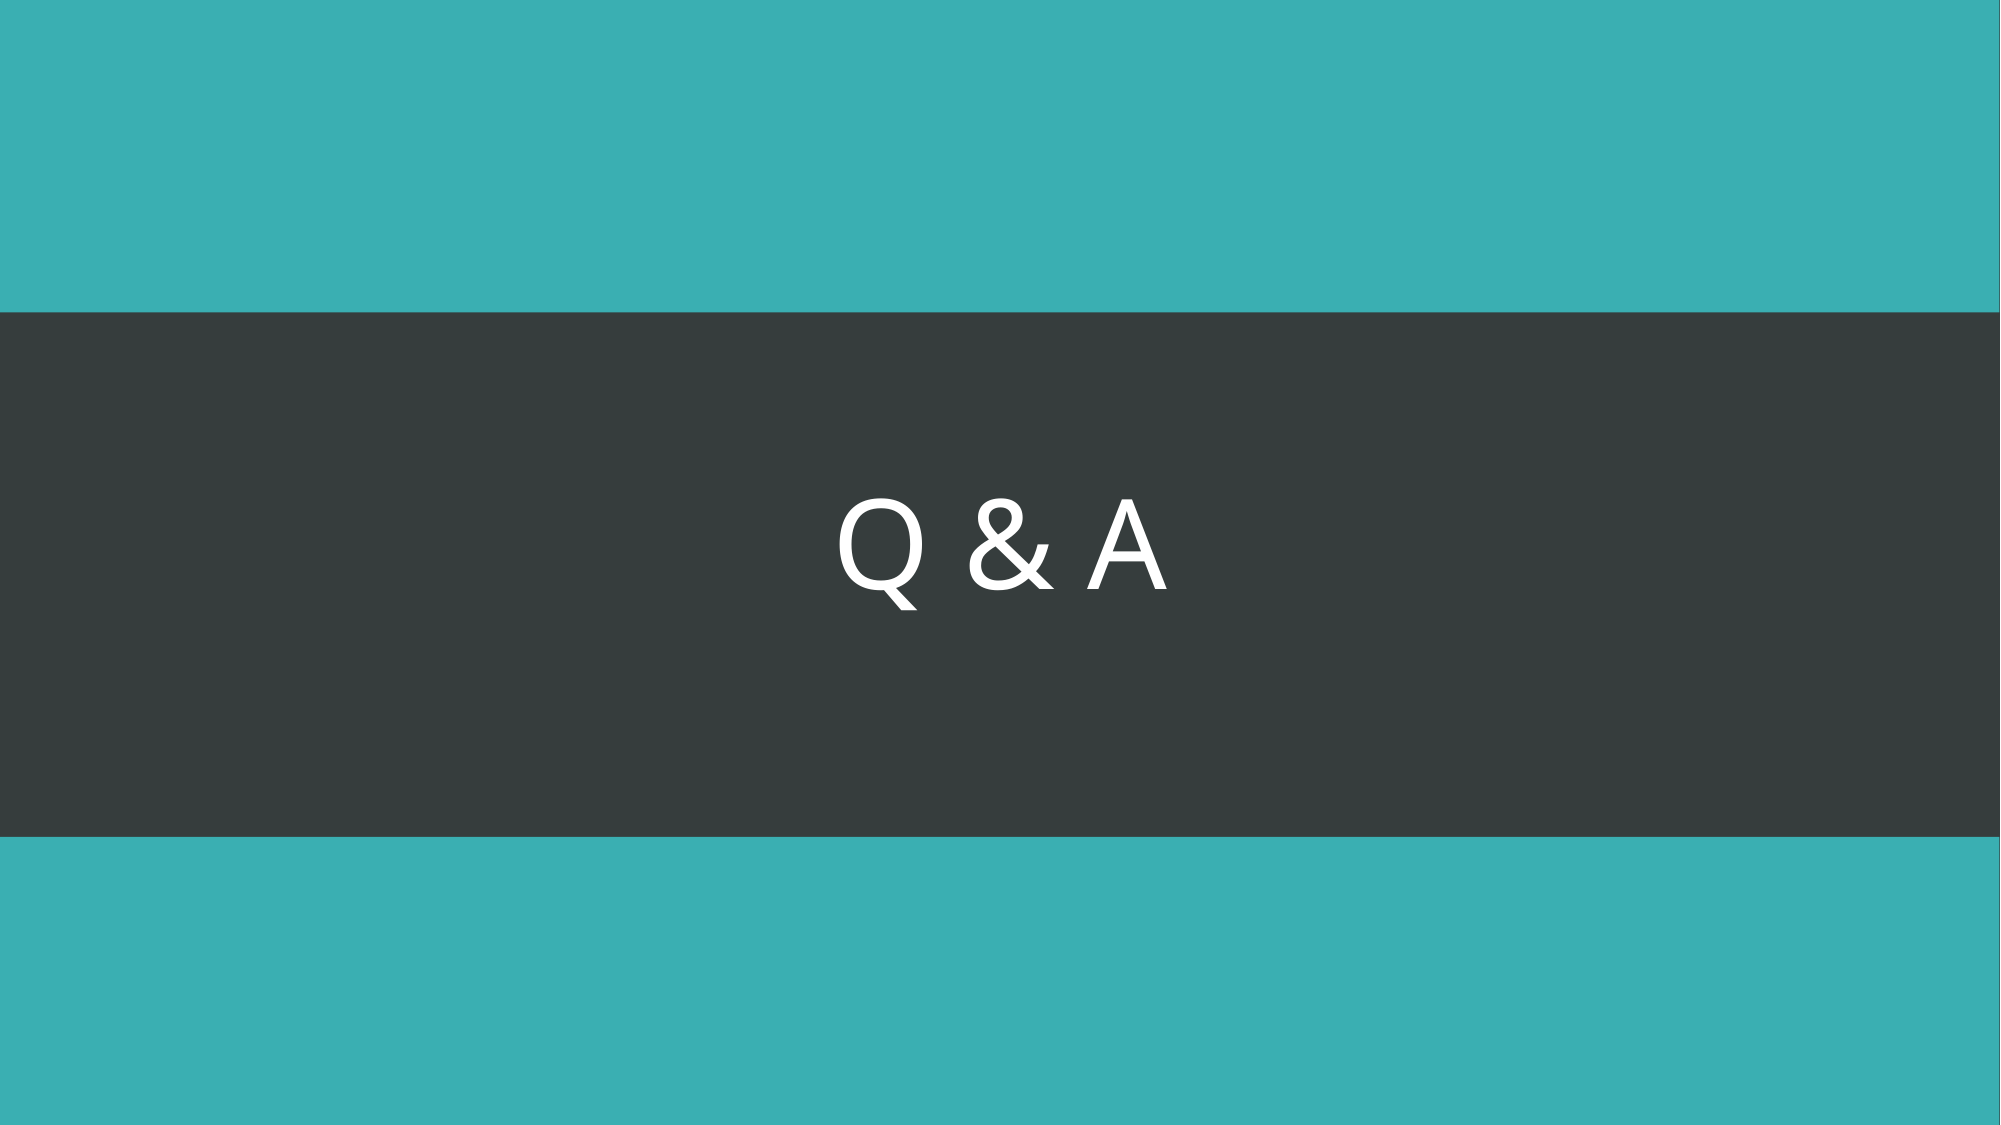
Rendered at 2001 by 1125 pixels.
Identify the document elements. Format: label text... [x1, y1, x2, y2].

title Q & A [212, 454, 1788, 624]
